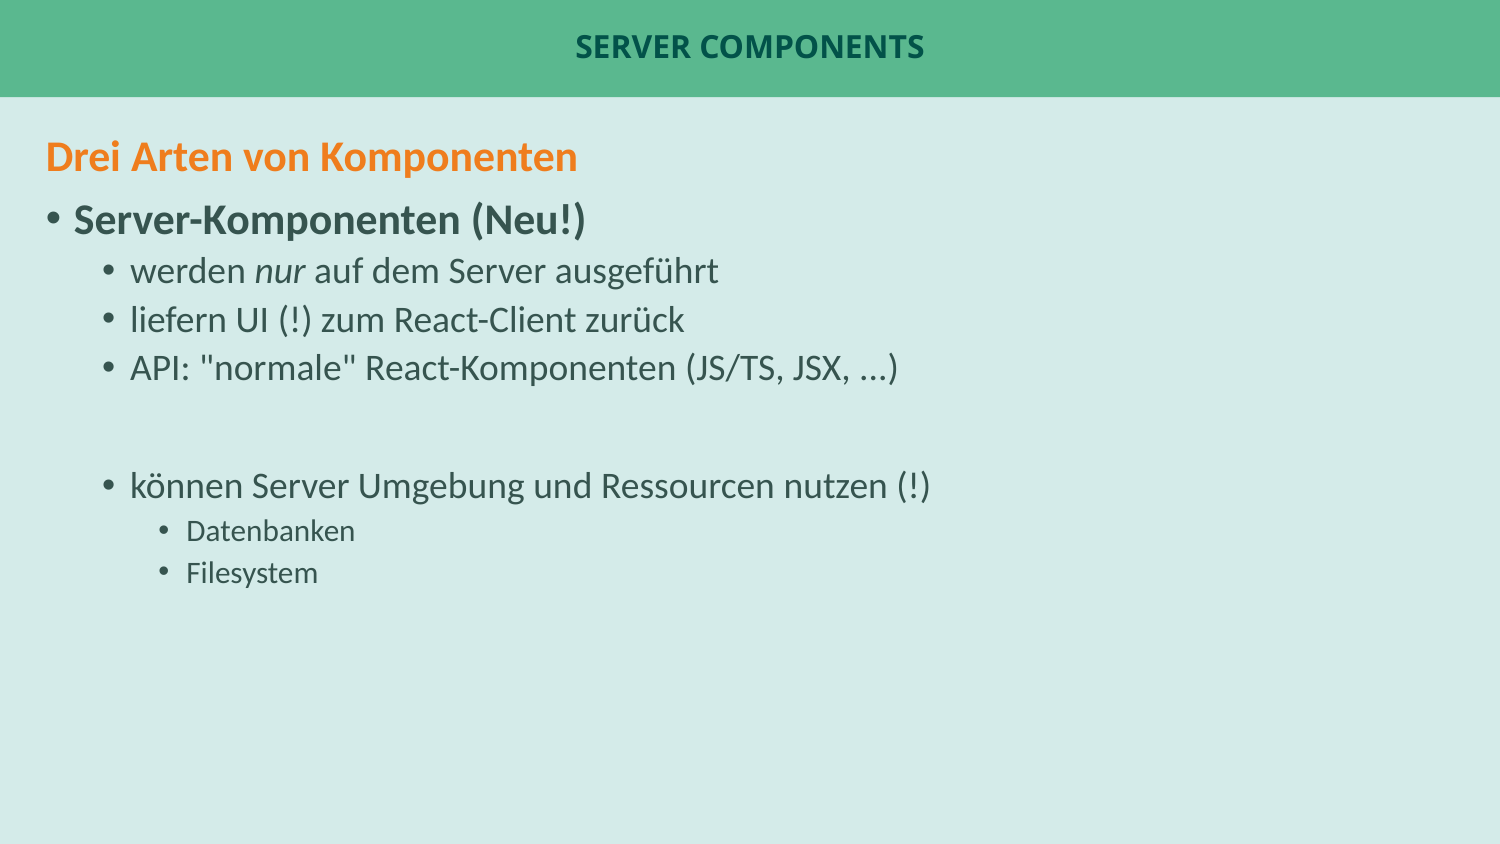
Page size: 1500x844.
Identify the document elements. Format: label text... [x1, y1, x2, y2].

list Drei Arten von Komponenten Server-Komponenten (Neu!) werden nur auf dem Server ausgeführt liefern UI (!) zum React-Client zurück API: "normale" React-Komponenten (JS/TS, JSX, ...) können Server Umgebung und Ressourcen nutzen (!) Datenbanken Filesystem [30, 126, 1470, 782]
title Server Components [0, 0, 1500, 98]
